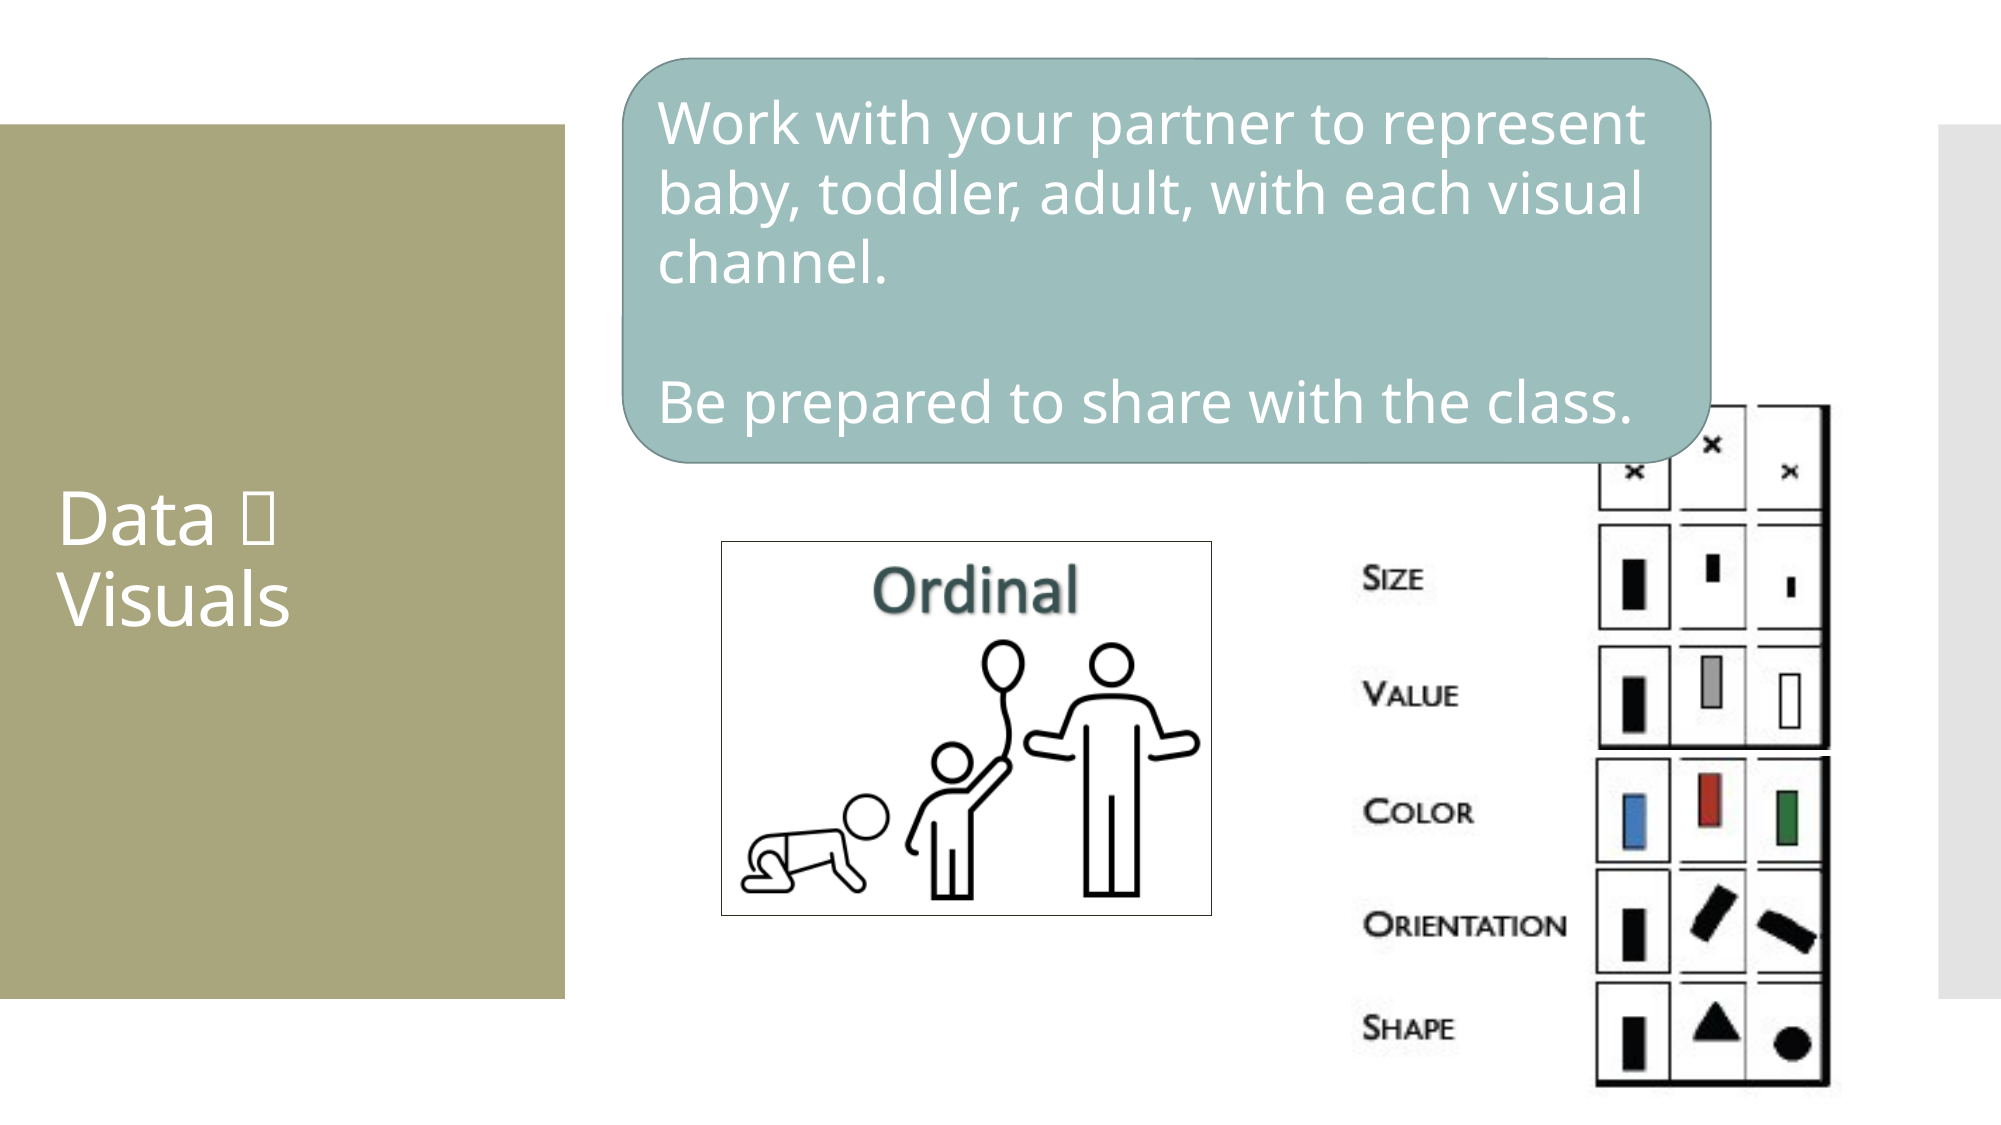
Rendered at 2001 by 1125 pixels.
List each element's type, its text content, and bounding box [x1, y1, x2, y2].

title Data  Visuals [41, 184, 525, 940]
text_box Work with your partner to represent baby, toddler, adult, with each visual channel. Be prepared to share with the class. [621, 57, 1712, 464]
picture [721, 541, 1213, 917]
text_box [1350, 403, 1842, 1099]
